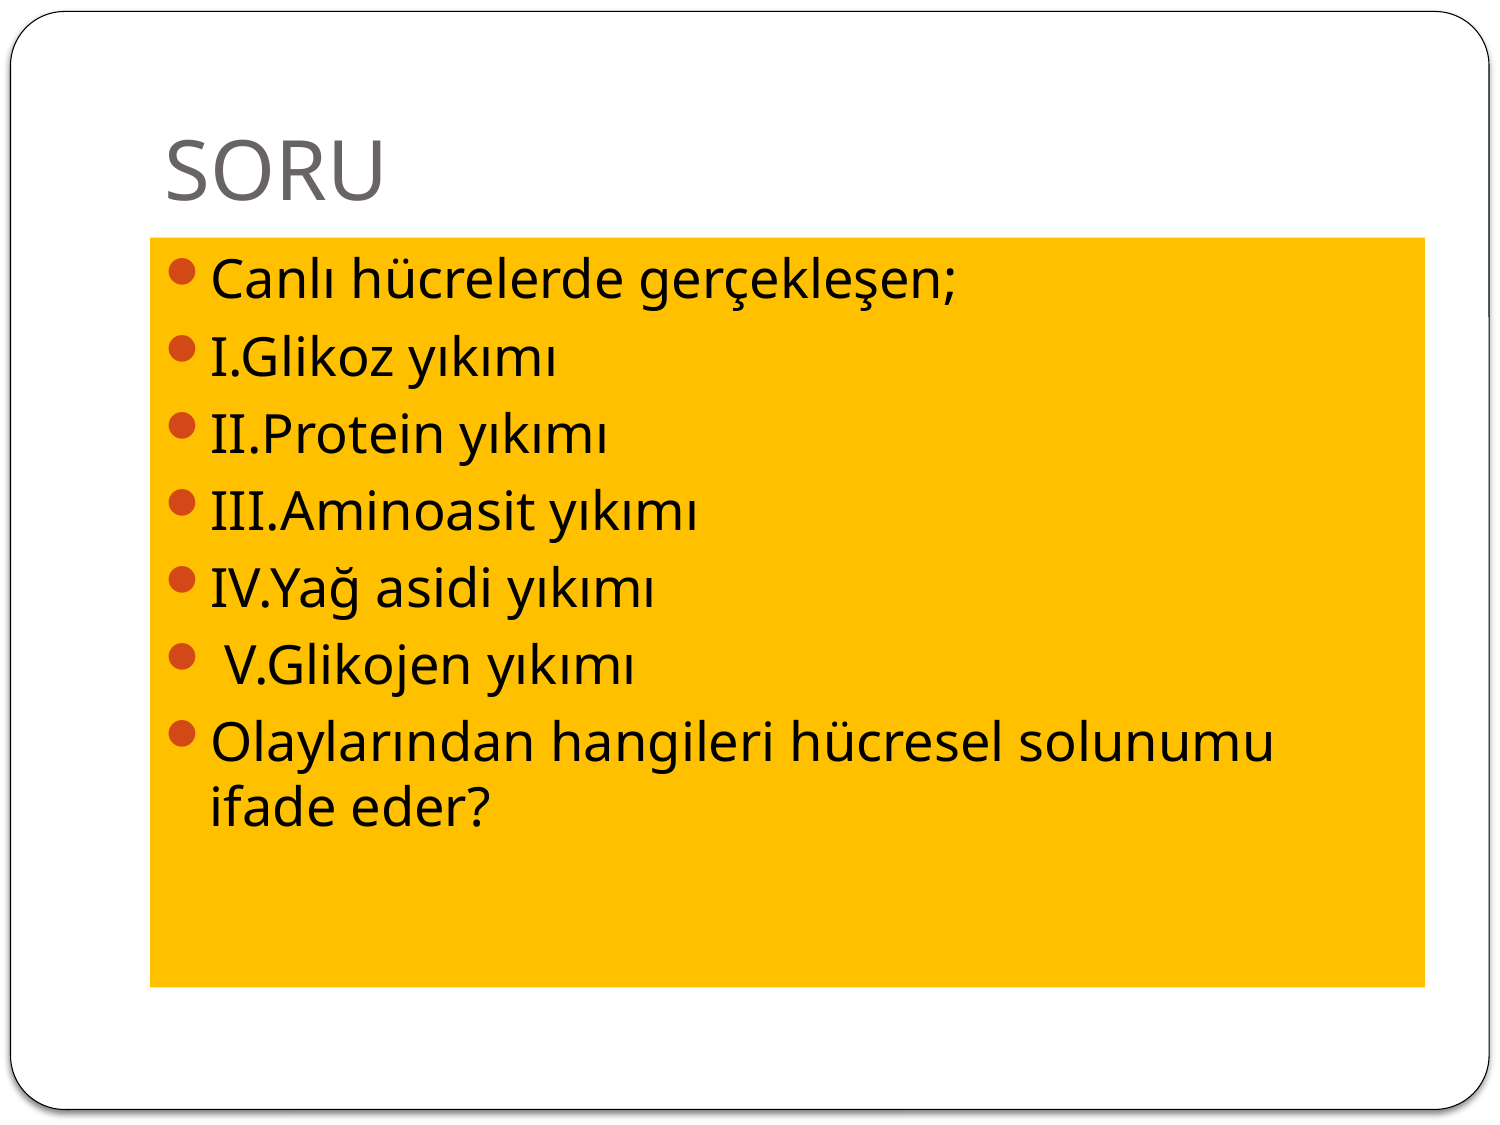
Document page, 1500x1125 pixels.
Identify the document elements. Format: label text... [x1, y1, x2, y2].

list Canlı hücrelerde gerçekleşen; I.Glikoz yıkımı II.Protein yıkımı III.Aminoasit yıkımı IV.Yağ asidi yıkımı V.Glikojen yıkımı Olaylarından hangileri hücresel solunumu ifade eder? [150, 237, 1425, 988]
title SORU [150, 45, 1425, 233]
